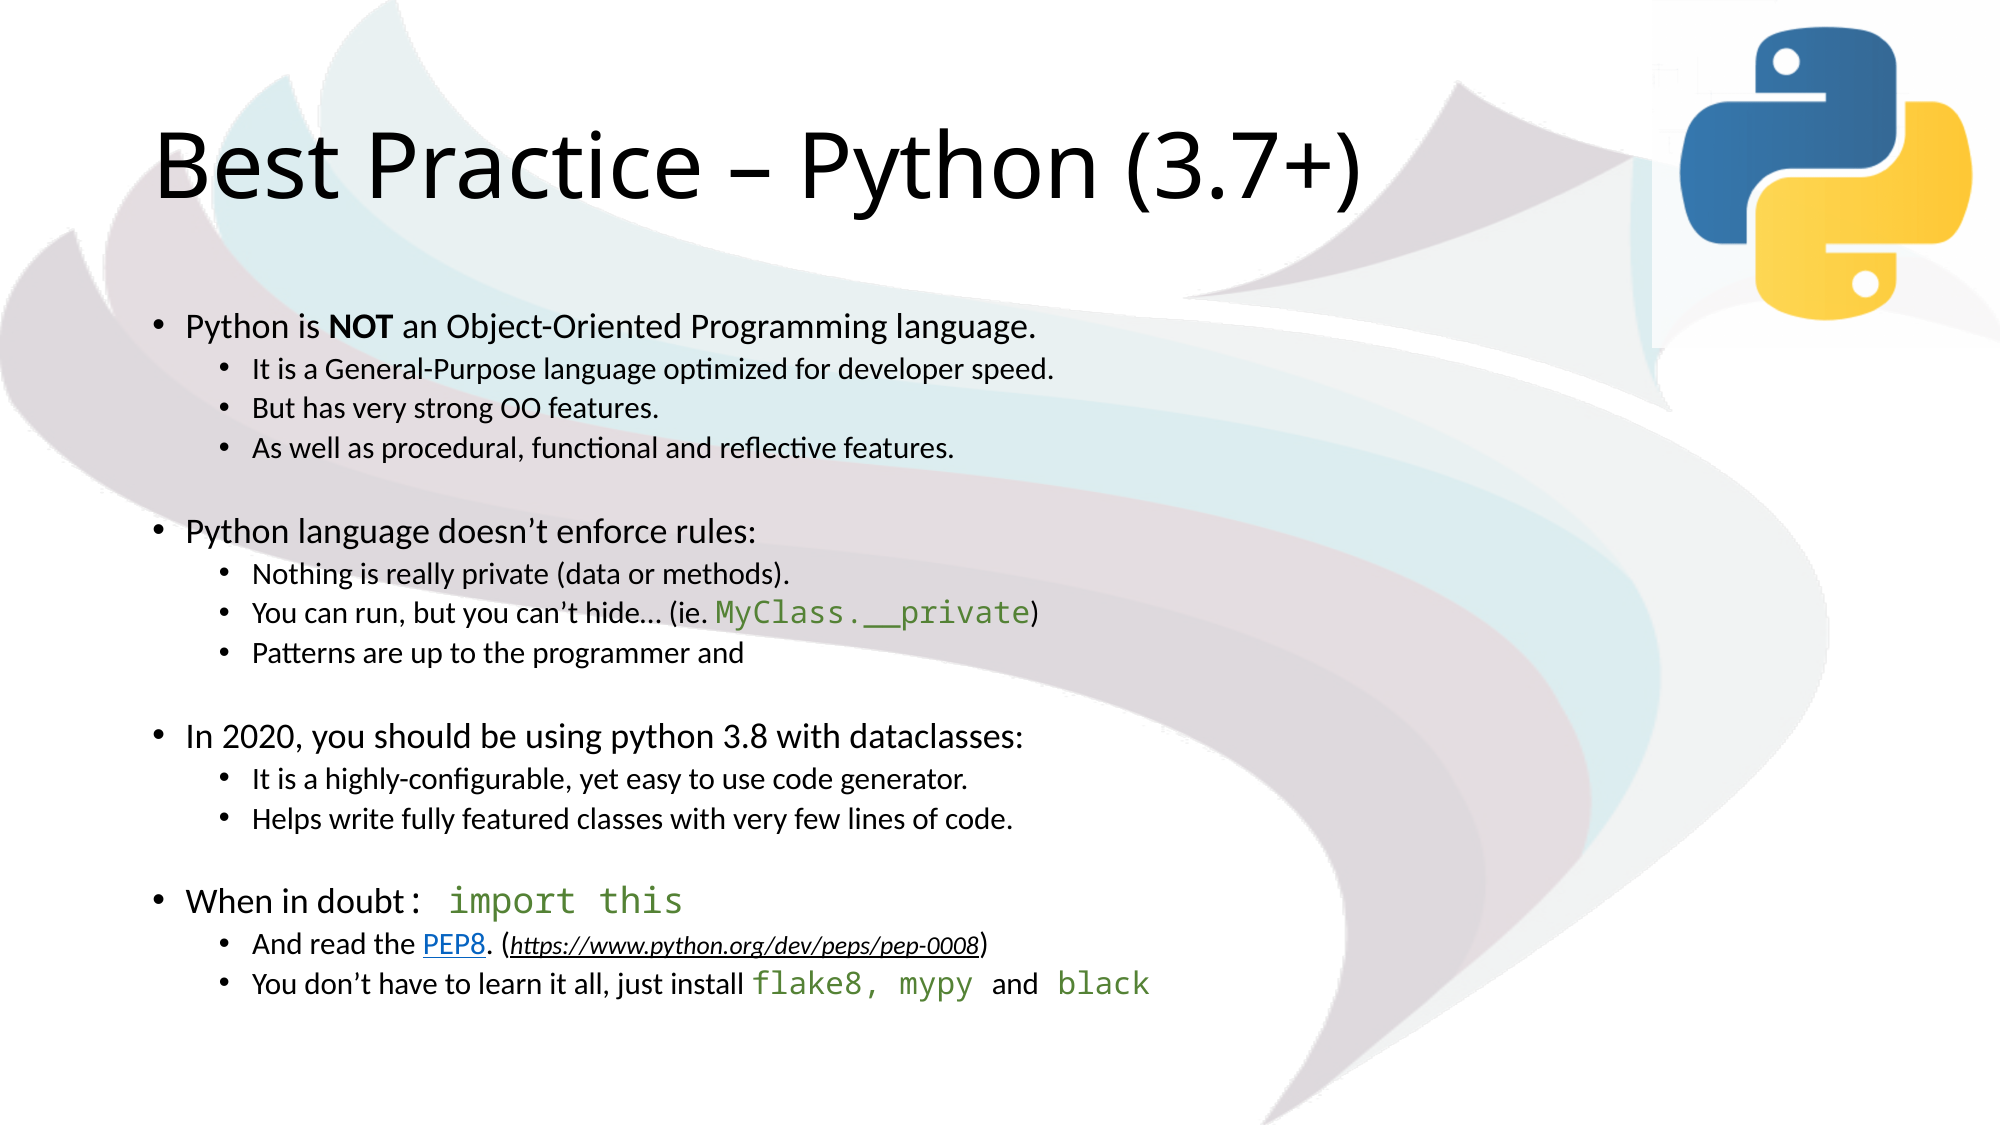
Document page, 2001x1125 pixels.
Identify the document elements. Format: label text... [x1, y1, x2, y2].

list Python is NOT an Object-Oriented Programming language. It is a General-Purpose language optimized for developer speed. But has very strong OO features. As well as procedural, functional and reflective features. Python language doesn’t enforce rules: Nothing is really private (data or methods). You can run, but you can’t hide… (ie. MyClass.__private) Patterns are up to the programmer and In 2020, you should be using python 3.8 with dataclasses: It is a highly-configurable, yet easy to use code generator. Helps write fully featured classes with very few lines of code. When in doubt: import this And read the PEP8. (https://www.python.org/dev/peps/pep-0008) You don’t have to learn it all, just install flake8, mypy and black [137, 299, 1863, 1014]
title Best Practice – Python (3.7+) [137, 59, 1652, 278]
picture [1652, 0, 2000, 348]
